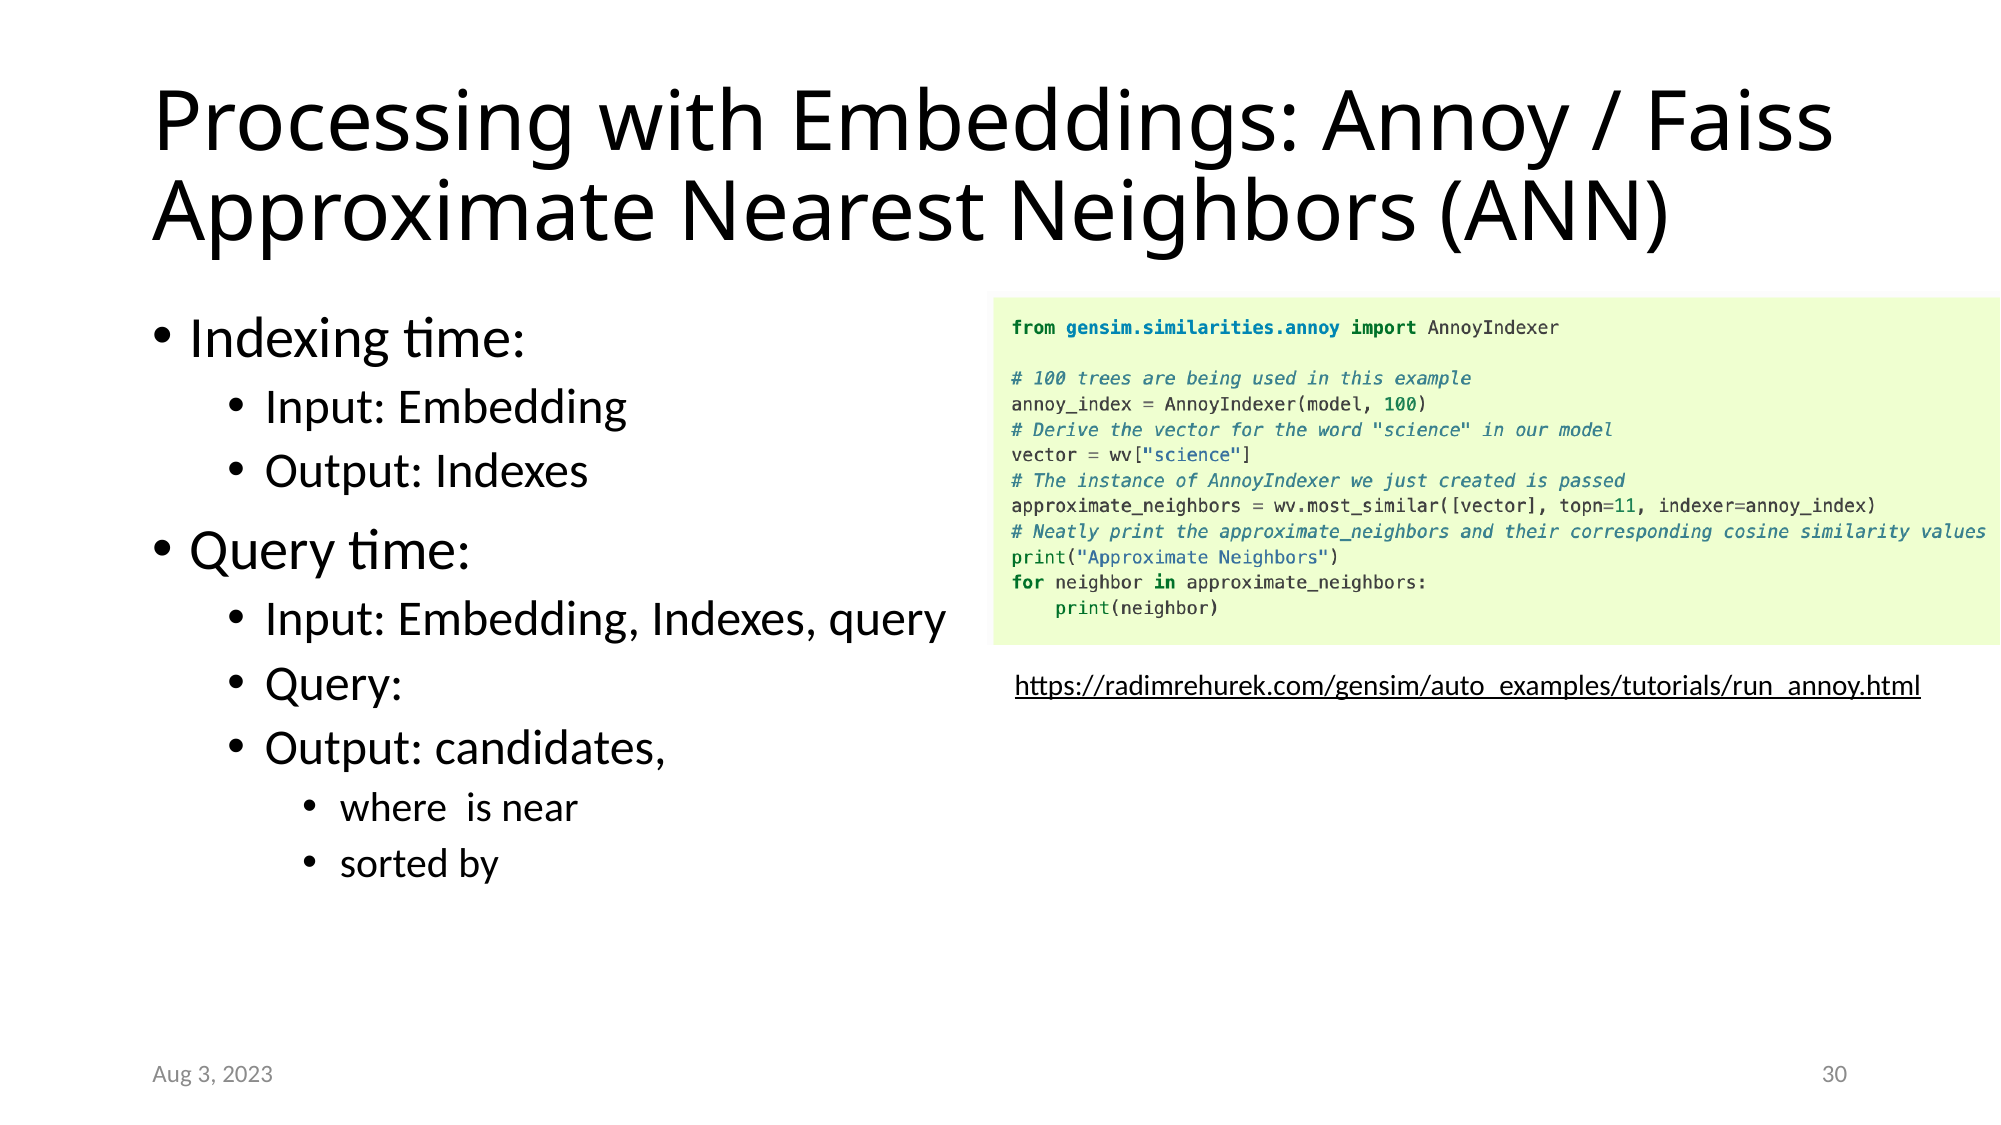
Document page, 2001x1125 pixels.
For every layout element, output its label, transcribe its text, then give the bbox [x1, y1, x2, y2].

slide_number 30 [1412, 1042, 1863, 1103]
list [987, 291, 2000, 645]
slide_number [137, 1042, 588, 1103]
text_box https://radimrehurek.com/gensim/auto_examples/tutorials/run_annoy.html [999, 658, 2000, 709]
title Processing with Embeddings: Annoy / Faiss Approximate Nearest Neighbors (ANN) [137, 59, 1863, 278]
